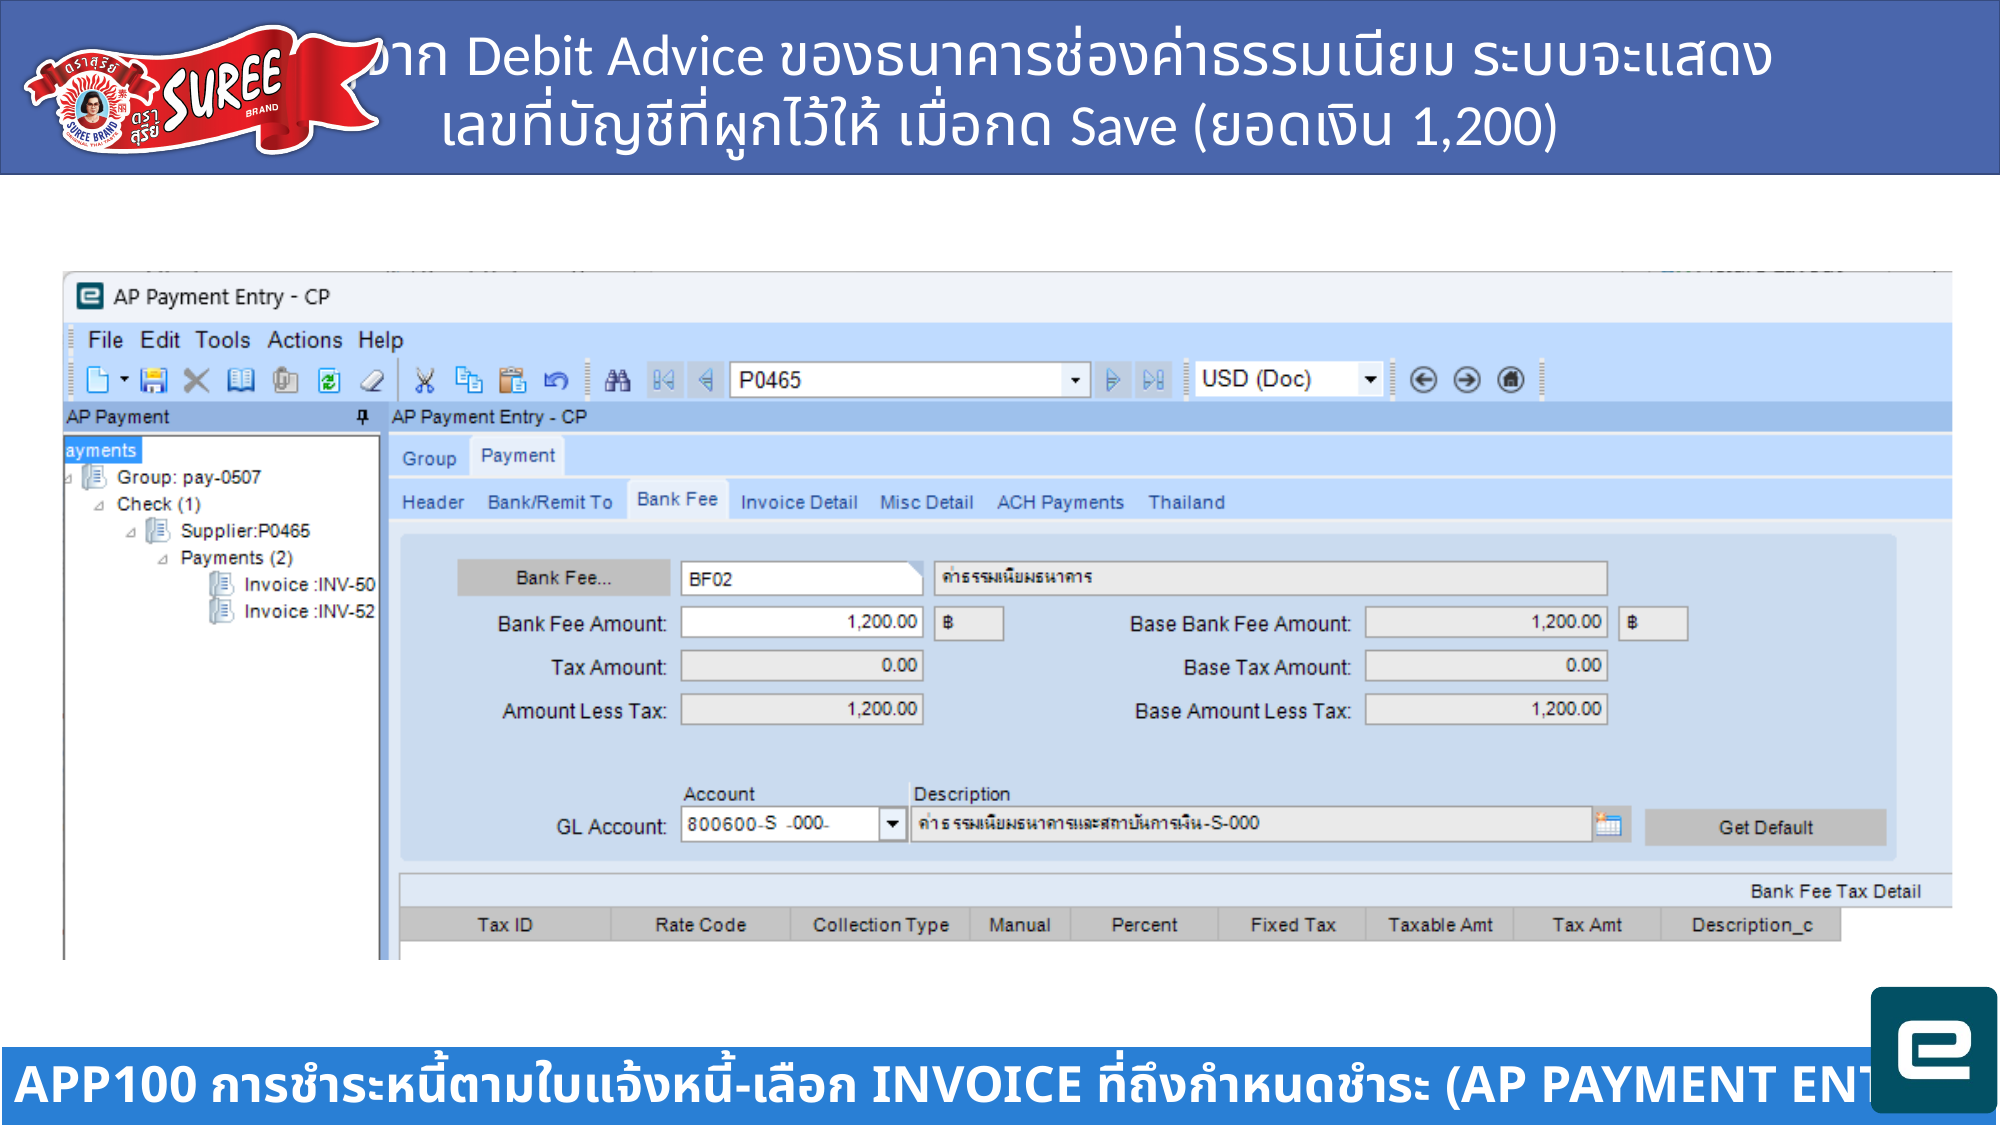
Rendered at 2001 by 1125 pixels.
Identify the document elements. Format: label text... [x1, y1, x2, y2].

picture [0, 6, 415, 165]
text_box E.1. ดูจาก Debit Advice ของธนาคารช่องค่าธรรมเนียม ระบบจะแสดง เลขที่บัญชีที่ผูกไว้ให้ เมื่อกด Save (ยอดเงิน 1,200) [0, 0, 2000, 175]
picture [62, 271, 1953, 960]
picture [1897, 1019, 1972, 1082]
